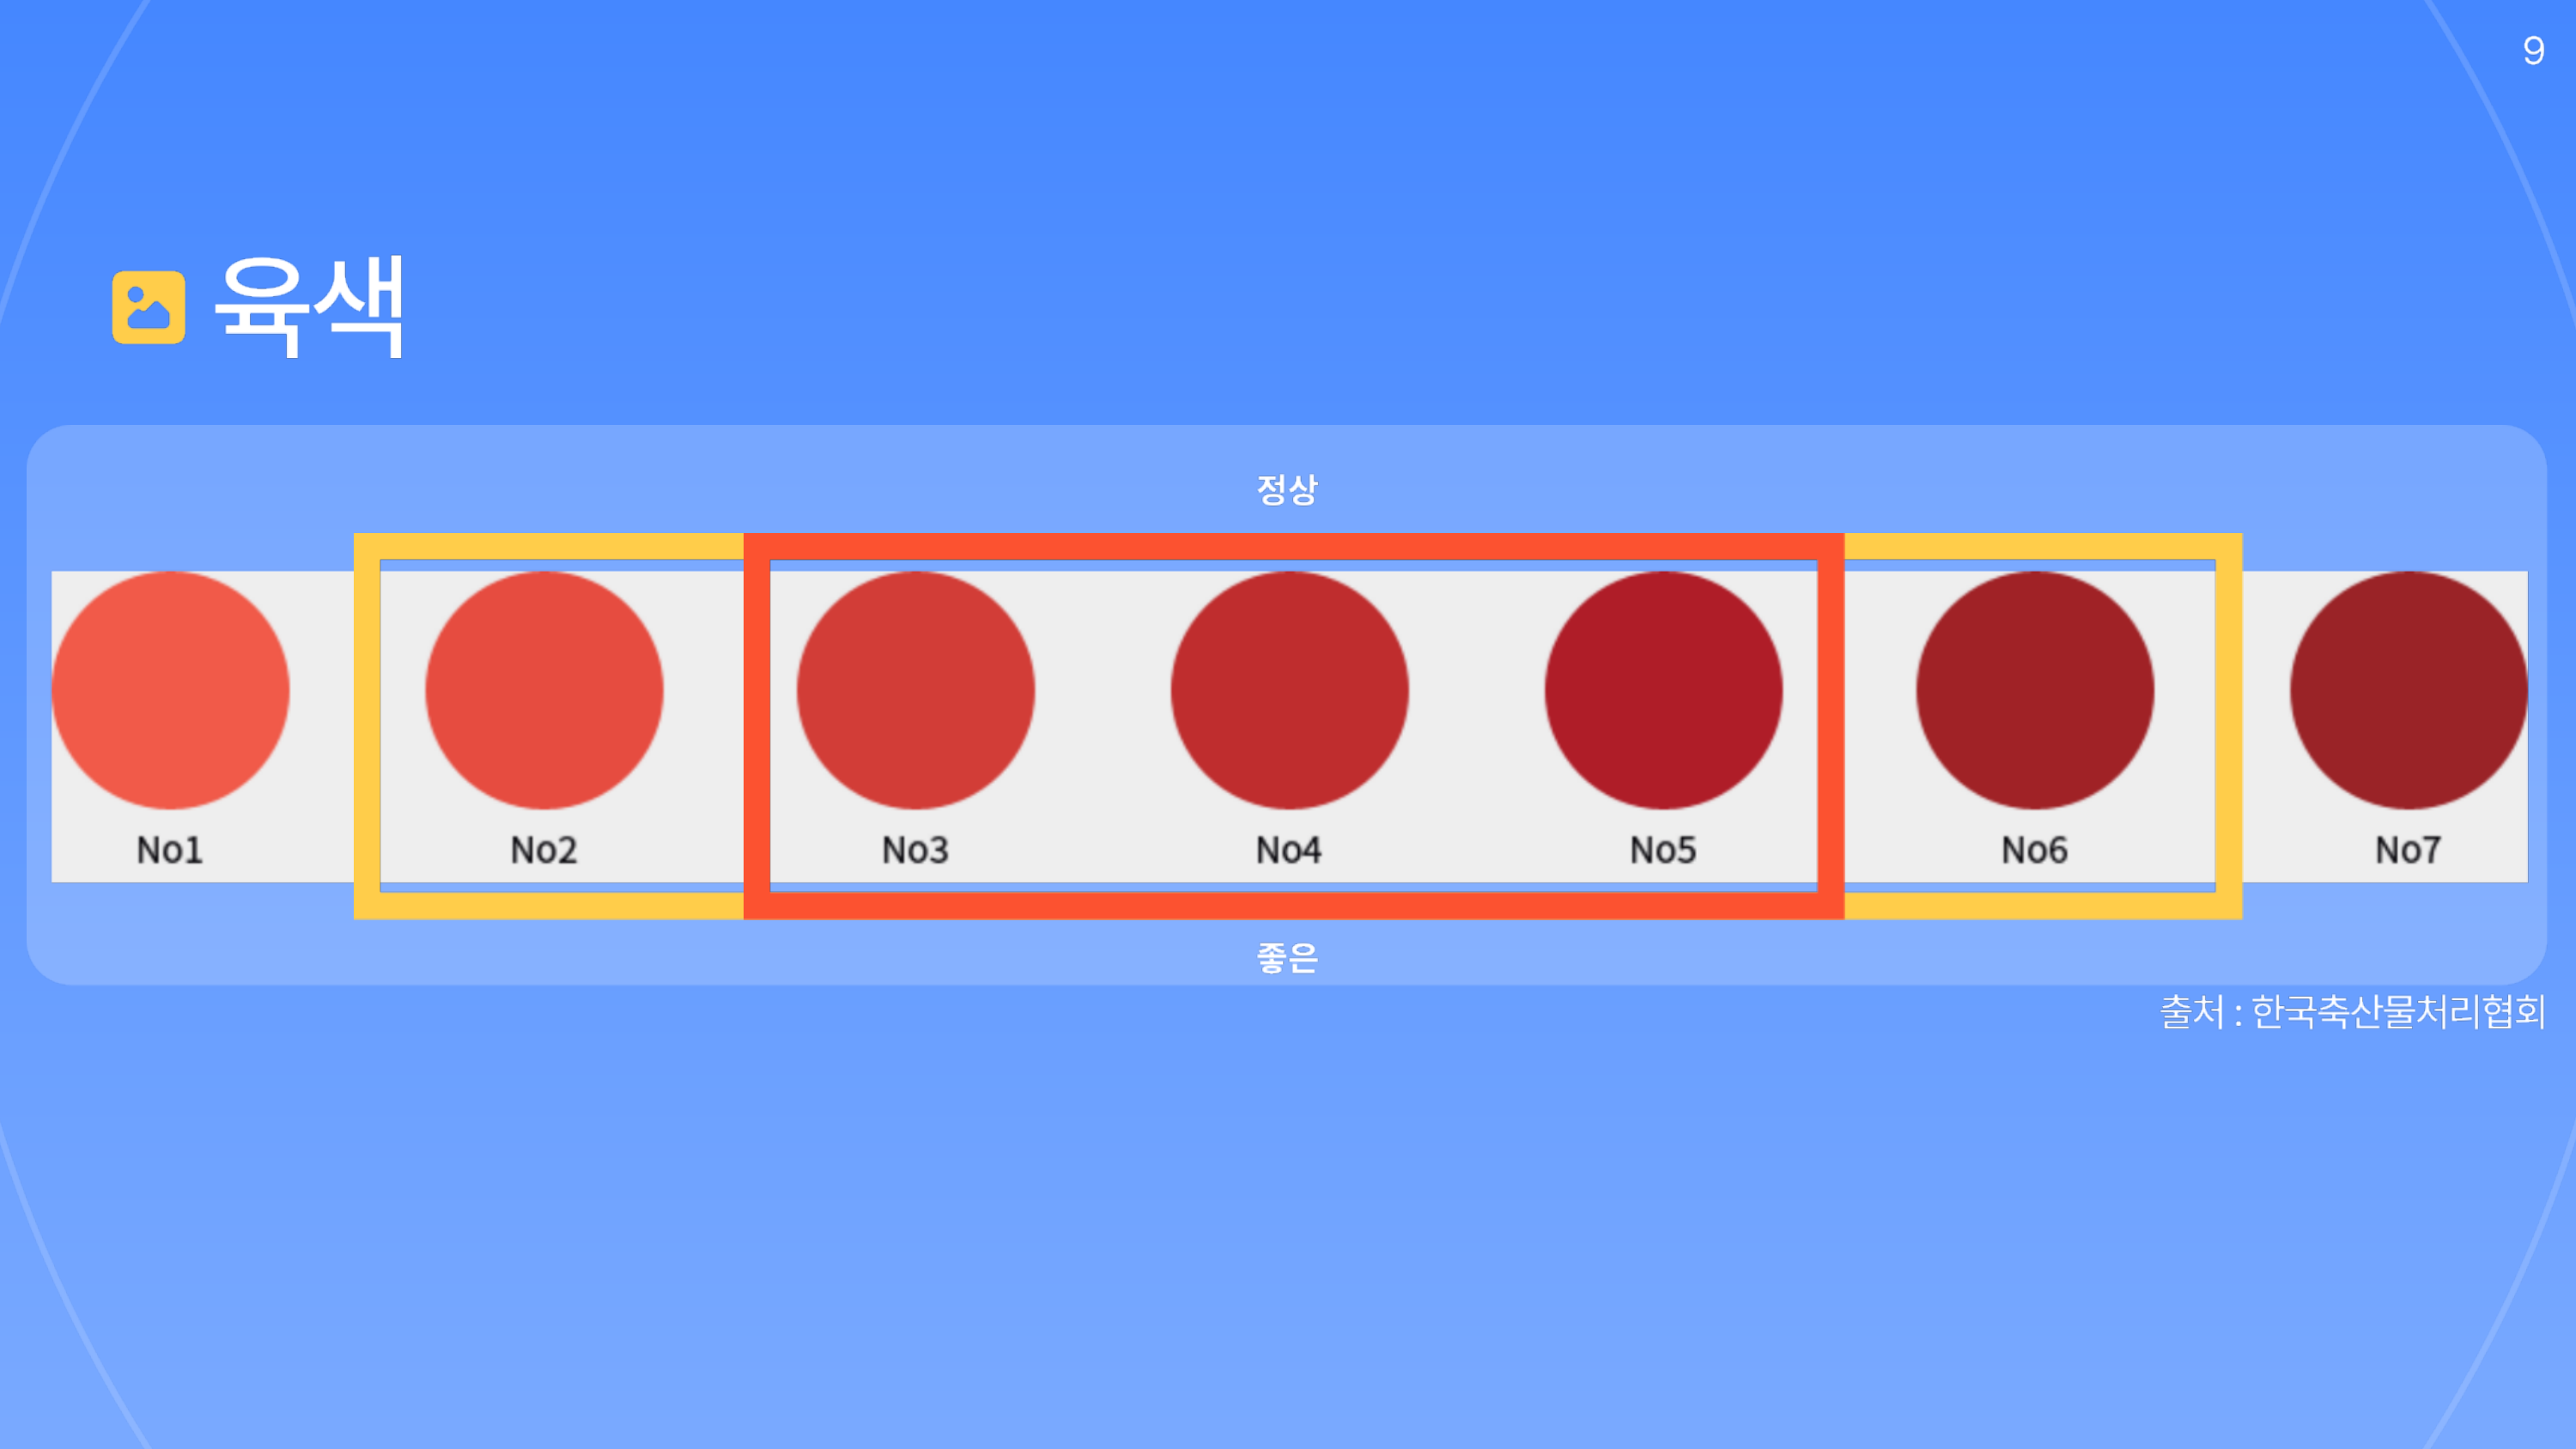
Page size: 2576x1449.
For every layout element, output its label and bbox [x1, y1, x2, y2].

text_box [27, 912, 993, 987]
text_box [106, 266, 191, 350]
picture [998, 446, 1472, 548]
text_box [1476, 913, 2549, 987]
text_box [27, 543, 350, 905]
picture [998, 913, 1472, 1016]
text_box [1847, 533, 2244, 921]
picture [1920, 0, 2576, 113]
text_box [743, 533, 1845, 921]
text_box [27, 425, 2549, 543]
text_box [354, 533, 741, 921]
text_box [0, 0, 2576, 1449]
picture [2122, 971, 2576, 1074]
text_box [2250, 543, 2549, 905]
picture [173, 161, 519, 496]
